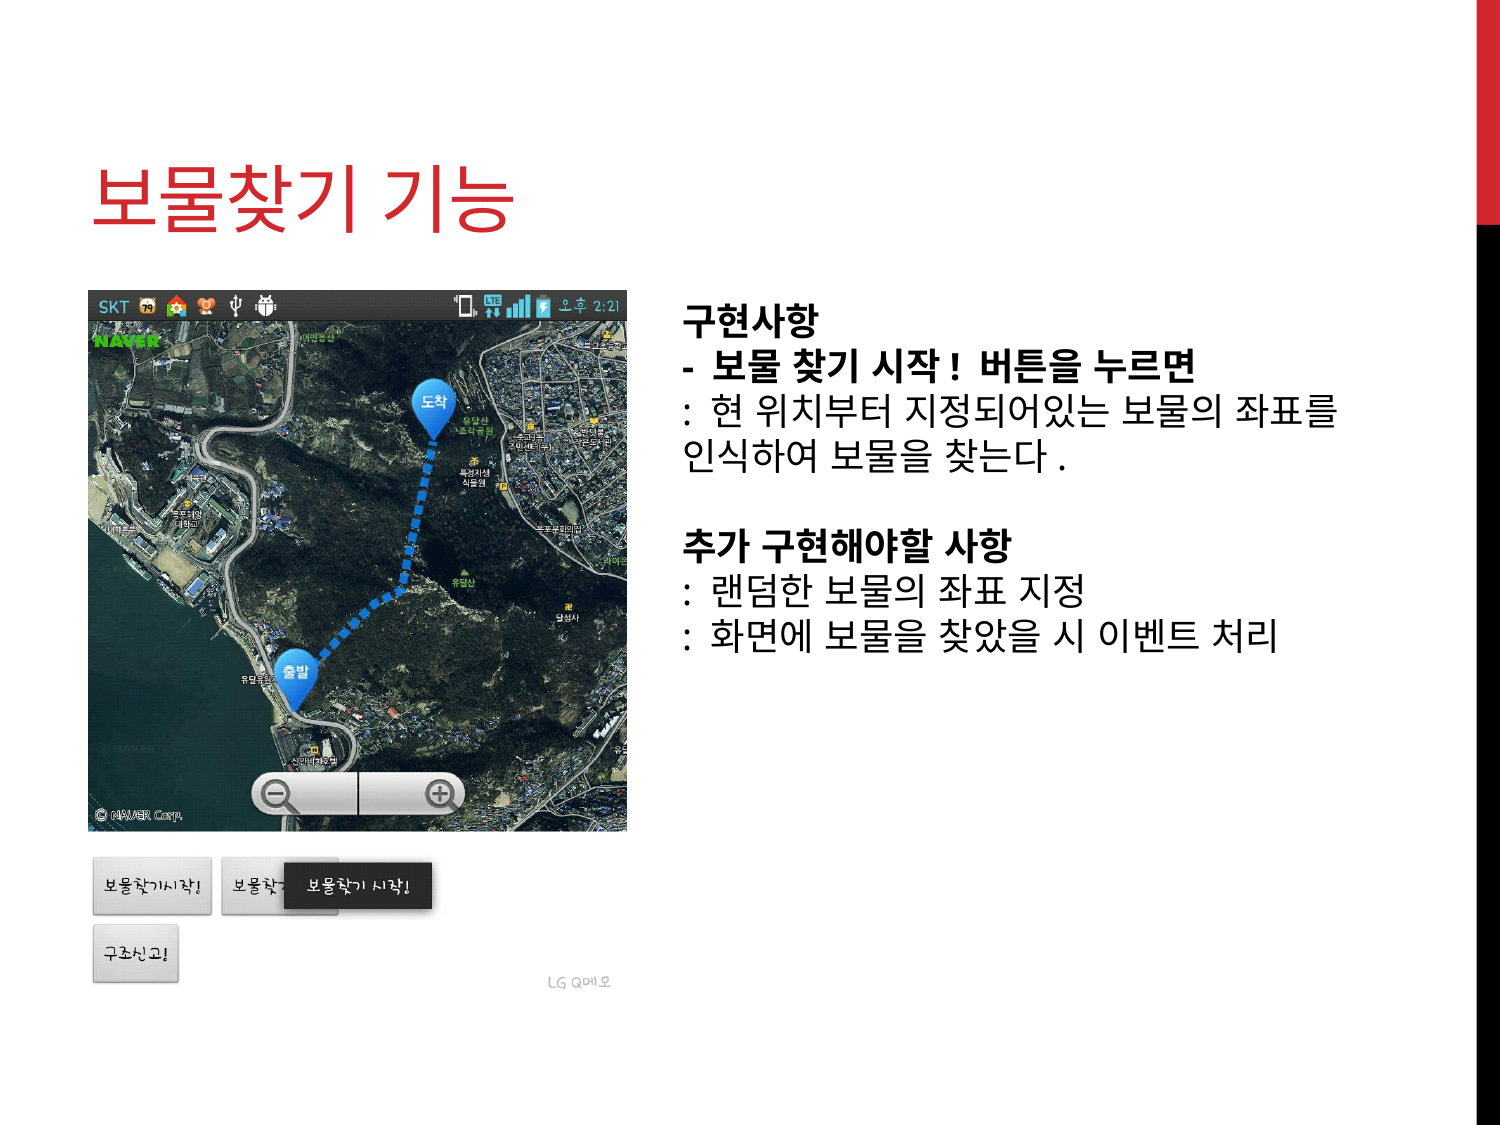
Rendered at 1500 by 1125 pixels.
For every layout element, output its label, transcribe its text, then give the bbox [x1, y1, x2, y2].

title 보물찾기 기능 [75, 25, 1025, 250]
text_box 구현사항 - 보물 찾기 시작! 버튼을 누르면 : 현 위치부터 지정되어있는 보물의 좌표를 인식하여 보물을 찾는다. 추가 구현해야할 사항 : 랜덤한 보물의 좌표 지정 : 화면에 보물을 찾았을 시 이벤트 처리 [667, 290, 1412, 666]
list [87, 290, 627, 1009]
